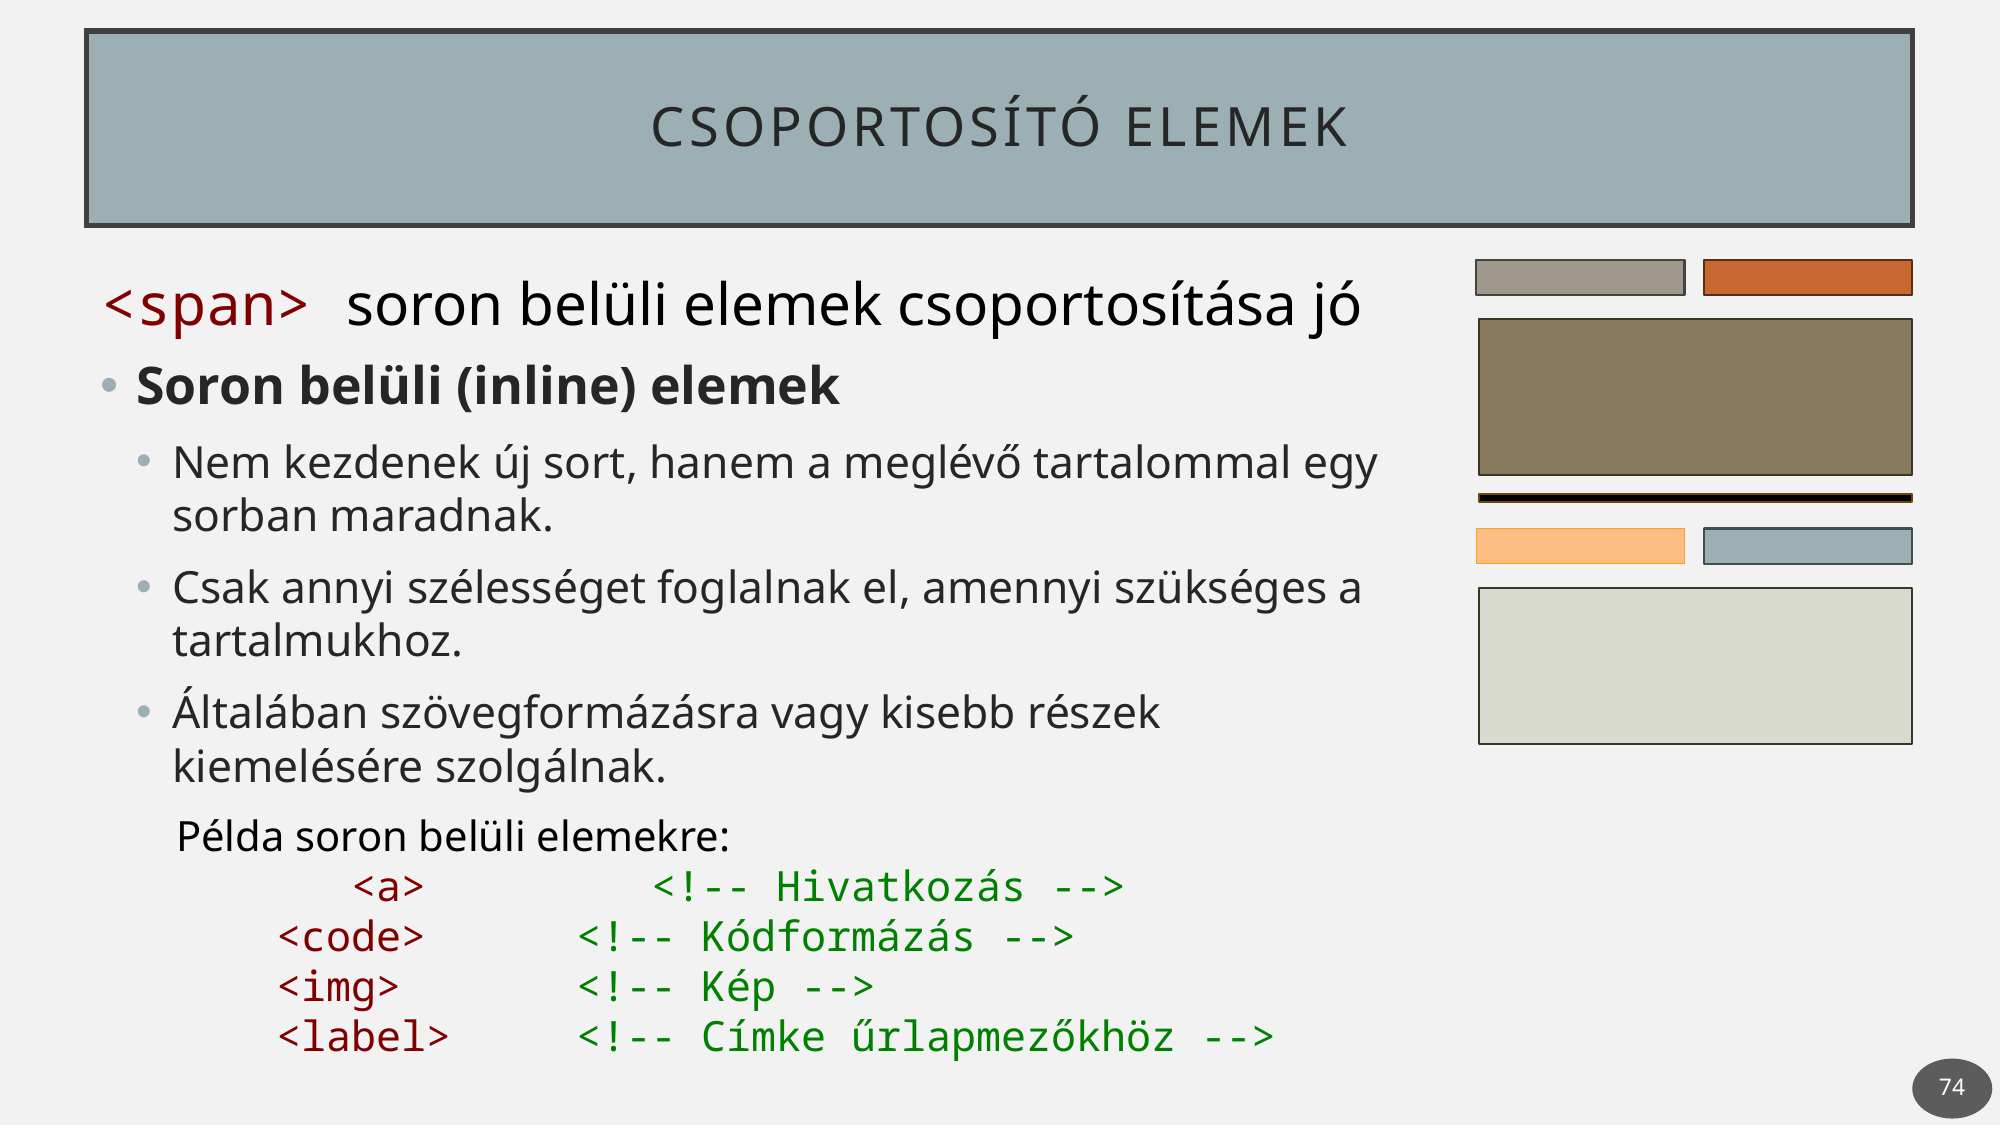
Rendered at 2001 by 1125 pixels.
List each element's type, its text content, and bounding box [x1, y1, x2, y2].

text_box <span> soron belüli elemek csoportosítása jó [86, 259, 1461, 345]
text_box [1476, 259, 1913, 745]
list Soron belüli (inline) elemek Nem kezdenek új sort, hanem a meglévő tartalommal egy sorban maradnak. Csak annyi szélességet foglalnak el, amennyi szükséges a tartalmukhoz. Általában szövegformázásra vagy kisebb részek kiemelésére szolgálnak. [85, 345, 1426, 799]
title Csoportosító elemek [84, 28, 1915, 228]
slide_number 74 [1912, 1058, 1993, 1119]
text_box Példa soron belüli elemekre: <a> <!-- Hivatkozás --> <code> <!-- Kódformázás --> <img> <!-- Kép --> <label> <!-- Címke űrlapmezőkhöz --> [161, 801, 1657, 1067]
